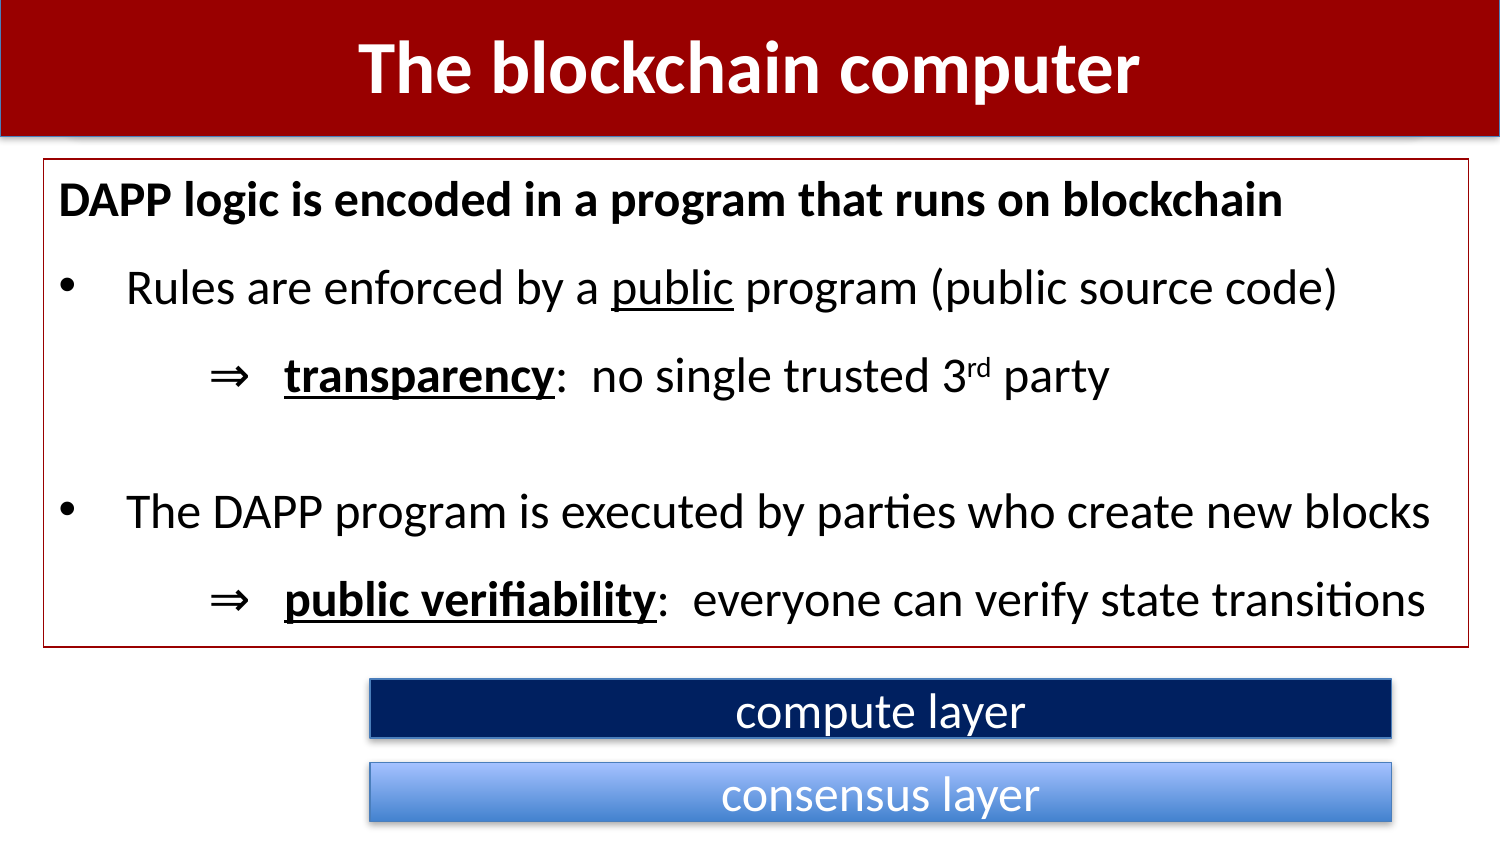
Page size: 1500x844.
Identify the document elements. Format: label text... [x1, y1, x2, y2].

list DAPP logic is encoded in a program that runs on blockchain Rules are enforced by a public program (public source code) ⇒ transparency: no single trusted 3rd party The DAPP program is executed by parties who create new blocks ⇒ public verifiability: everyone can verify state transitions [43, 158, 1469, 648]
text_box compute layer [369, 678, 1392, 739]
title The blockchain computer [75, 10, 1425, 114]
text_box consensus layer [369, 762, 1392, 822]
